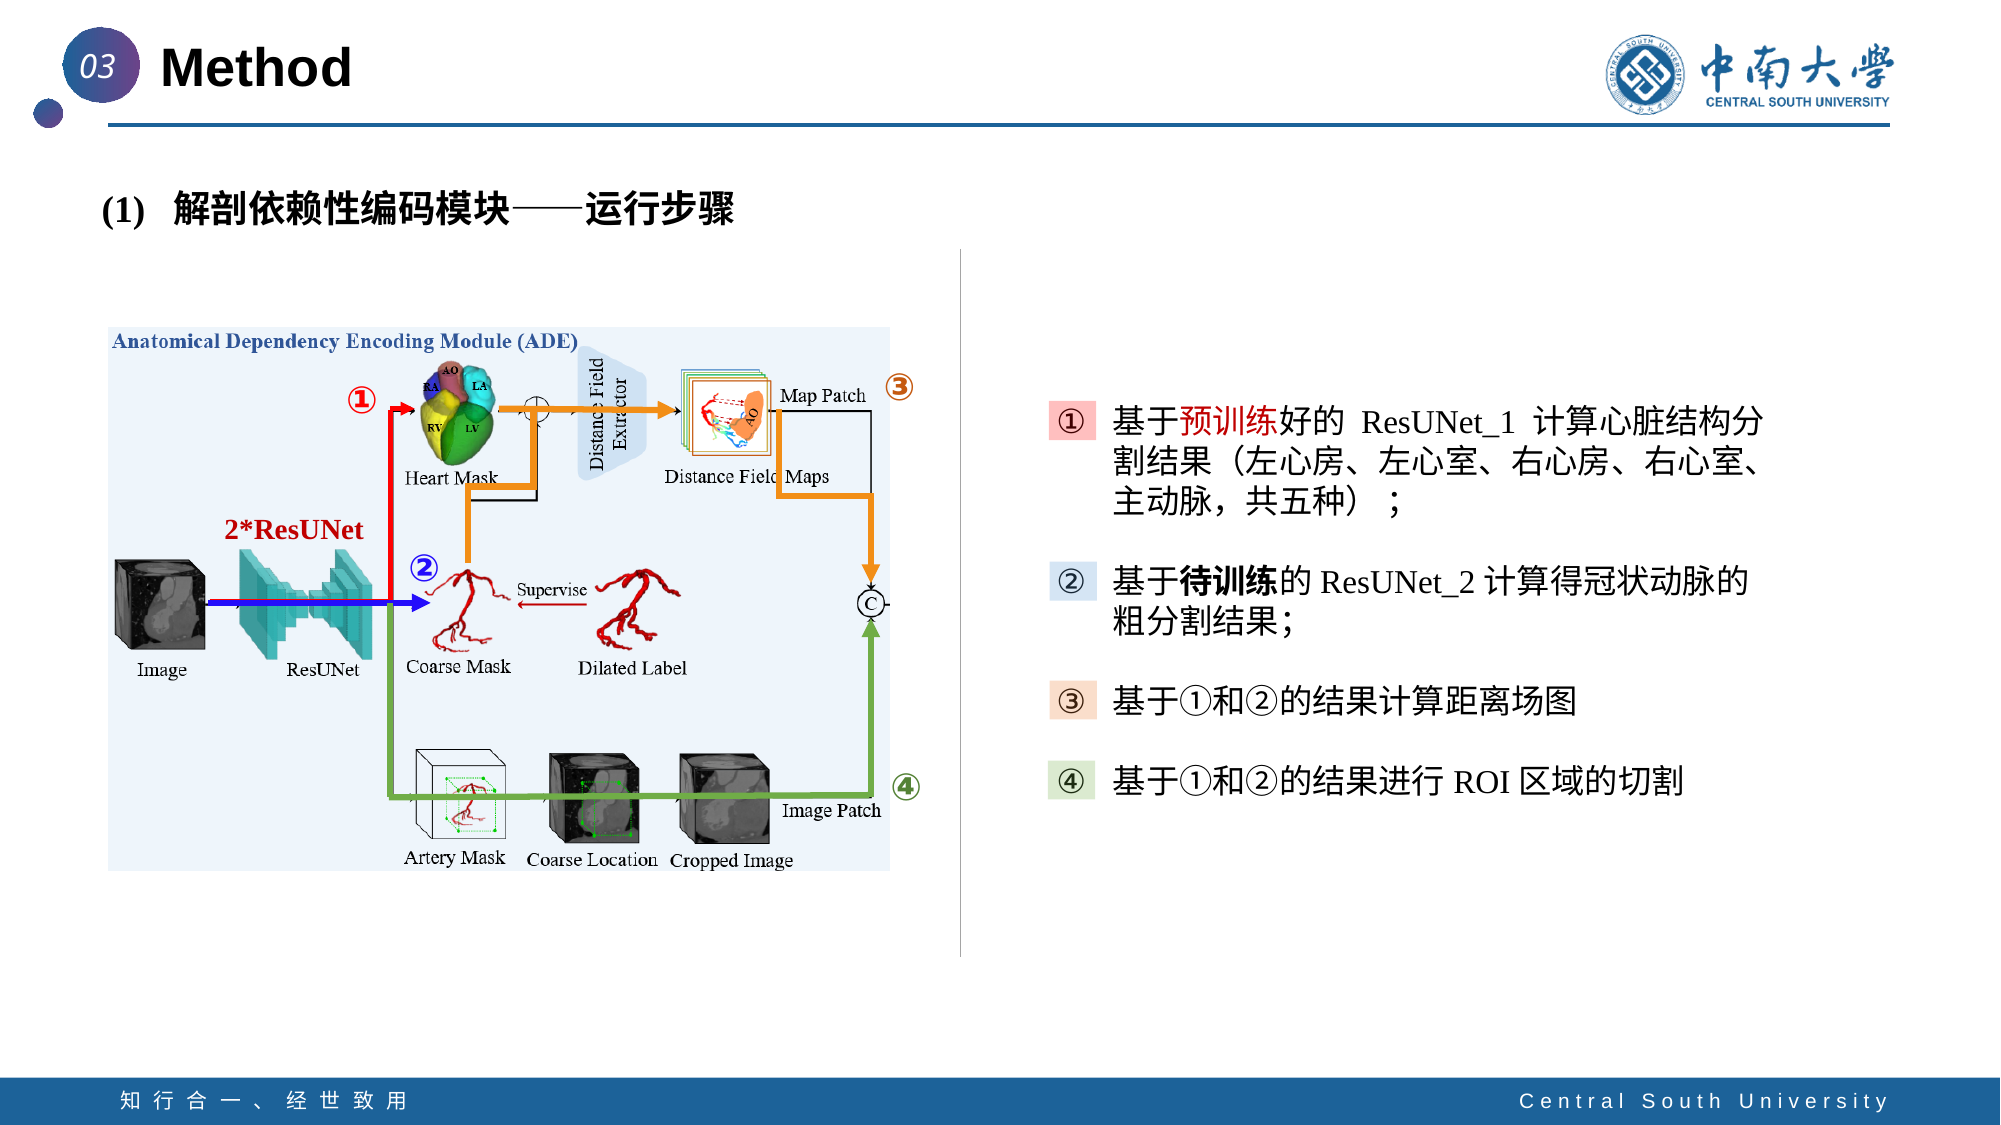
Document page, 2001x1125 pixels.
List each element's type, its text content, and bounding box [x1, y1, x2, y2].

text_box (1) 解剖依赖性编码模块——运行步骤 [86, 177, 809, 238]
text_box Central South University [1504, 1080, 1902, 1120]
picture [1595, 28, 1907, 121]
text_box Method [160, 26, 532, 106]
text_box [1049, 680, 1098, 720]
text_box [108, 327, 890, 871]
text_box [468, 355, 934, 584]
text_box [208, 536, 459, 603]
text_box [1049, 561, 1098, 602]
text_box [0, 1077, 2000, 1125]
text_box [1048, 400, 1097, 441]
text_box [388, 602, 941, 817]
text_box 知行合一、经世致用 [105, 1080, 423, 1120]
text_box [209, 368, 415, 536]
text_box [1047, 760, 1096, 800]
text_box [33, 26, 153, 128]
text_box 基于预训练好的 ResUNet_1 计算心脏结构分割结果（左心房、左心室、右心房、右心室、主动脉，共五种） ； 基于待训练的ResUNet_2计算得冠状动脉的粗分割结果； 基于①和②的结果计算距离场图 基于①和②的结果进行ROI区域的切割 [1041, 393, 1788, 808]
